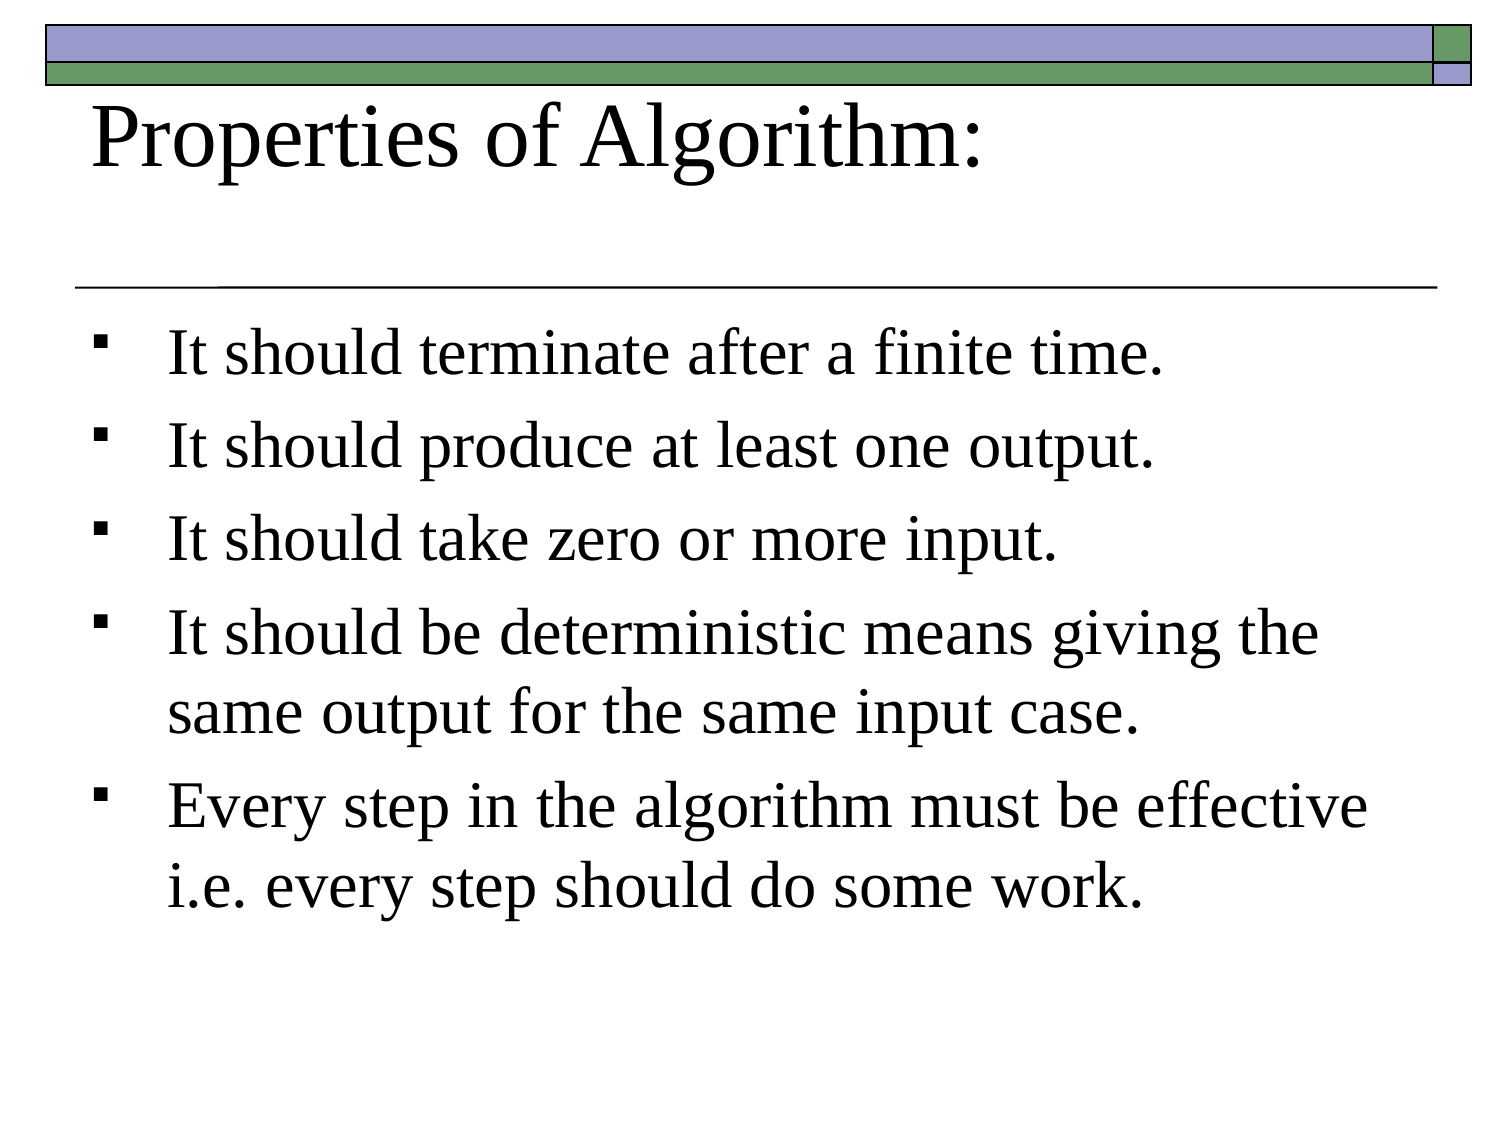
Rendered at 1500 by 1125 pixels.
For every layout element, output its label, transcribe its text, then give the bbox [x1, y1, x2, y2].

title Properties of Algorithm: [74, 87, 1426, 193]
list It should terminate after a finite time. It should produce at least one output. It should take zero or more input. It should be deterministic means giving the same output for the same input case. Every step in the algorithm must be effective i.e. every step should do some work. [74, 299, 1426, 1006]
